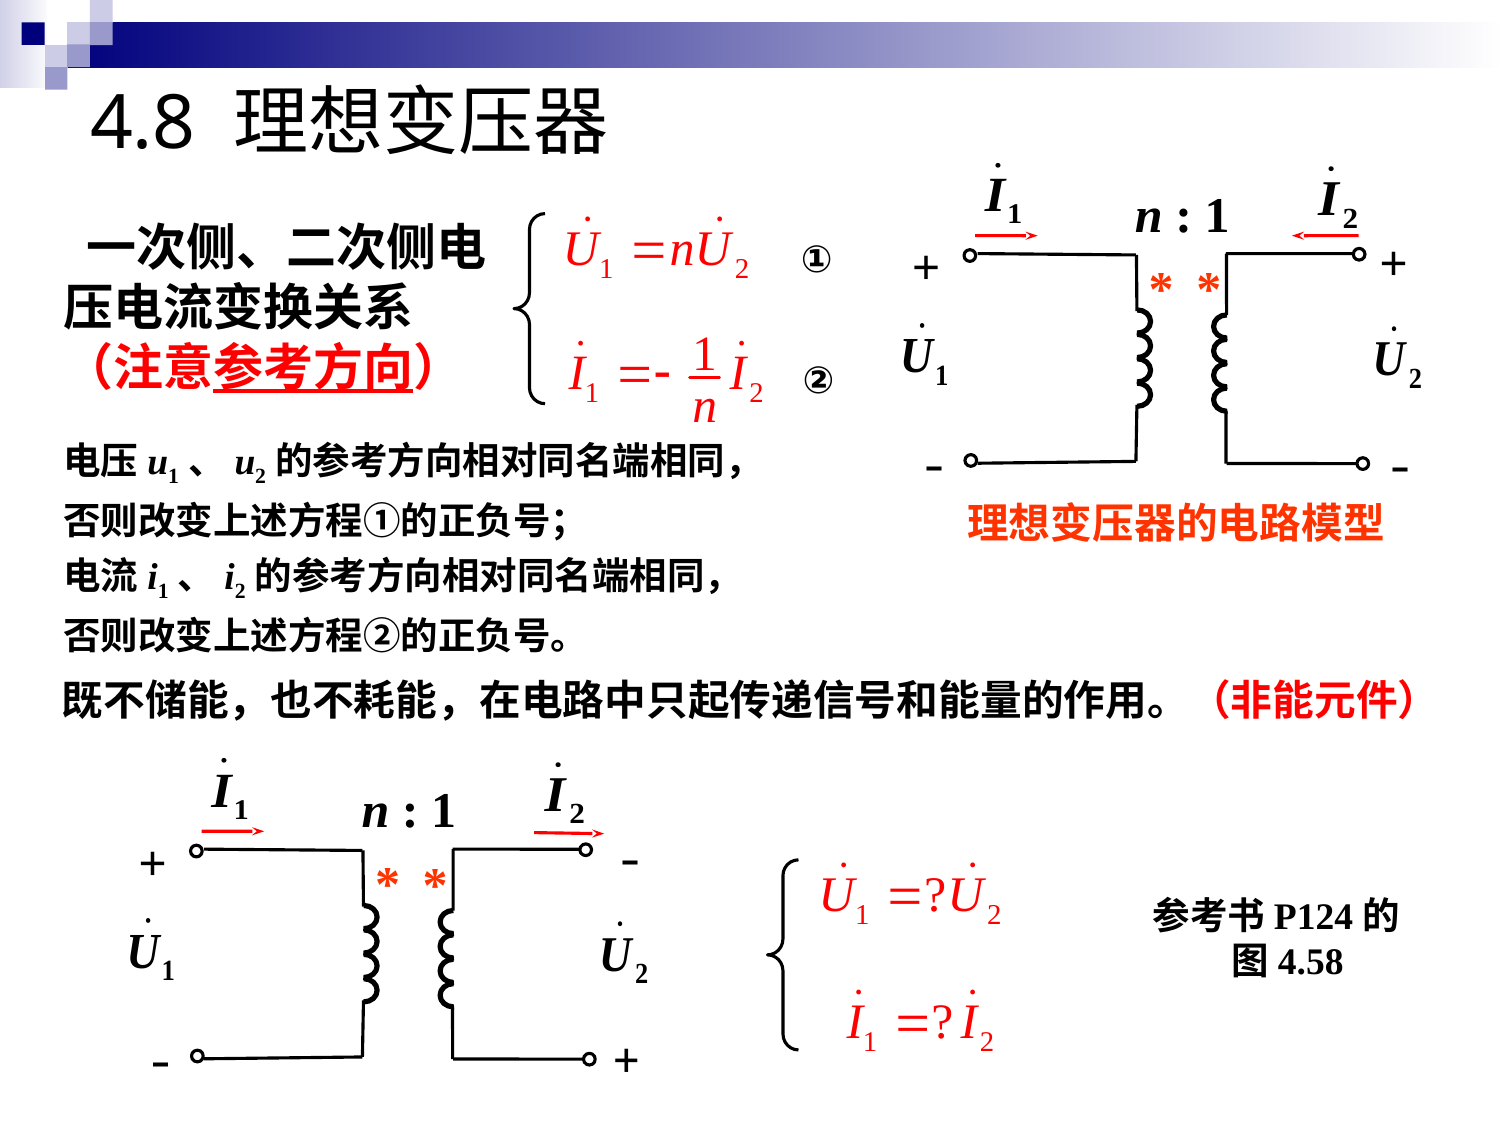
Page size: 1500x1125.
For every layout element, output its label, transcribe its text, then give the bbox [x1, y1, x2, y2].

text_box 理想变压器的电路模型 [952, 501, 1417, 555]
text_box 一次侧、二次侧电压电流变换关系 （注意参考方向） [48, 208, 509, 403]
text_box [895, 158, 1438, 501]
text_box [513, 210, 783, 435]
text_box 既不储能，也不耗能，在电路中只起传递信号和能量的作用。（非能元件） [47, 656, 1475, 732]
title 4.8 理想变压器 [75, 75, 1425, 163]
text_box 电压u1、u2的参考方向相对同名端相同， 否则改变上述方程①的正负号； 电流i1、i2的参考方向相对同名端相同， 否则改变上述方程②的正负号。 [48, 419, 799, 665]
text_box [122, 753, 669, 1097]
text_box ② [787, 348, 863, 409]
text_box ① [786, 227, 861, 288]
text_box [767, 856, 1034, 1064]
text_box 参考书P124的 图4.58 [1137, 884, 1438, 989]
